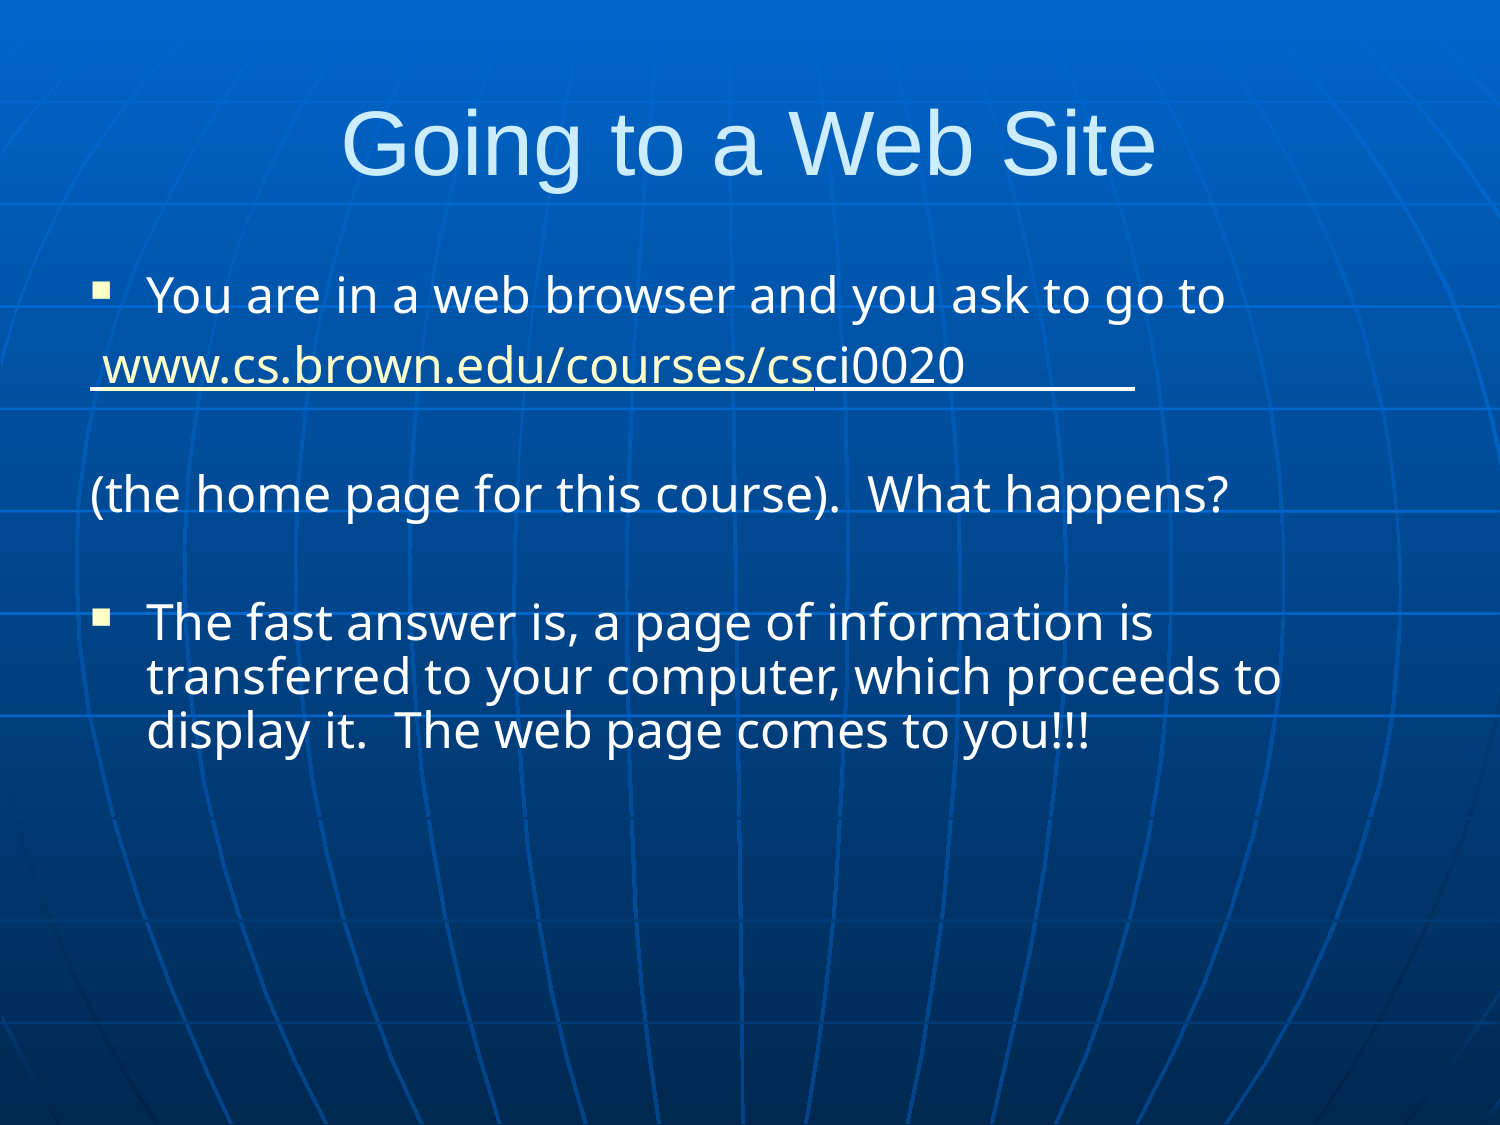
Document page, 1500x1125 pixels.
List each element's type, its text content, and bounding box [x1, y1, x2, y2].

title Going to a Web Site [75, 89, 1425, 189]
list You are in a web browser and you ask to go to www.cs.brown.edu/courses/csci0020 (the home page for this course). What happens? The fast answer is, a page of information is transferred to your computer, which proceeds to display it. The web page comes to you!!! [75, 262, 1425, 1006]
